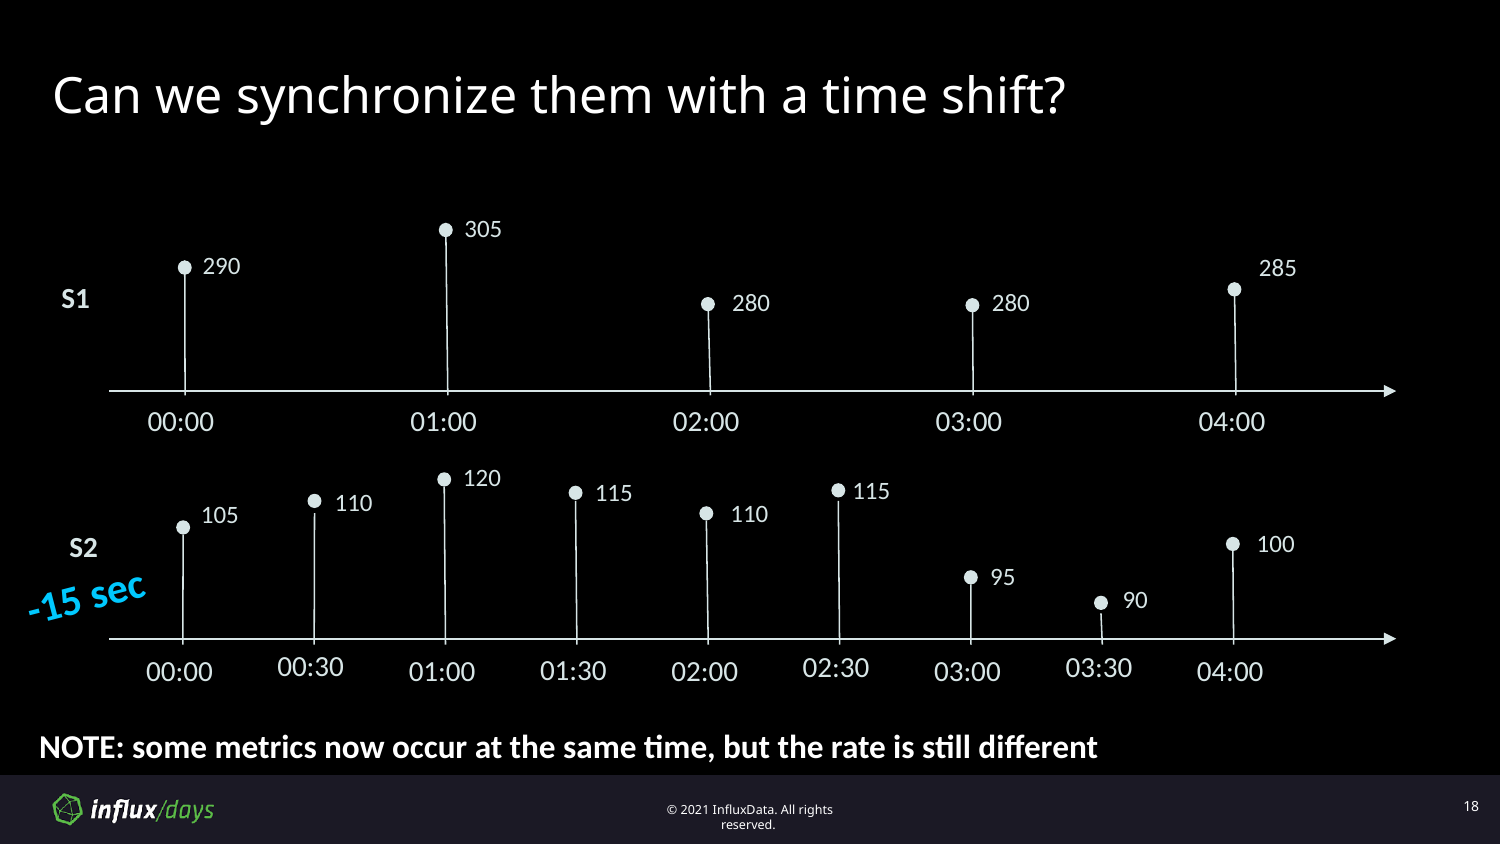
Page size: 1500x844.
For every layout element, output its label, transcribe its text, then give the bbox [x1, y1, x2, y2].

text_box 03:00 [928, 400, 1019, 446]
text_box 110 [326, 479, 384, 525]
text_box S1 [53, 272, 107, 323]
text_box 280 [724, 278, 784, 324]
text_box -15 sec [11, 548, 133, 644]
text_box 01:00 [402, 400, 493, 446]
text_box 115 [587, 469, 645, 515]
text_box 00:00 [140, 400, 231, 446]
text_box 100 [1249, 519, 1308, 565]
text_box 305 [456, 204, 516, 250]
title Can we synchronize them with a time shift? [37, 49, 1384, 146]
text_box 120 [455, 454, 515, 500]
text_box 280 [984, 278, 1044, 324]
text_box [663, 506, 755, 693]
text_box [1189, 536, 1280, 693]
text_box 90 [1114, 575, 1160, 621]
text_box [1057, 595, 1149, 689]
text_box 290 [194, 242, 254, 287]
text_box S2 [61, 520, 115, 567]
text_box NOTE: some metrics now occur at the same time, but the rate is still different [31, 717, 1270, 773]
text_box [269, 493, 361, 688]
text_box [707, 296, 711, 396]
text_box 285 [1251, 244, 1311, 289]
text_box 110 [723, 490, 780, 536]
text_box 04:00 [1190, 400, 1281, 446]
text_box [138, 520, 229, 693]
text_box 02:00 [665, 400, 756, 446]
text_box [795, 482, 886, 689]
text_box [532, 485, 623, 692]
text_box 105 [193, 491, 253, 537]
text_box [926, 569, 1017, 693]
text_box 95 [982, 552, 1028, 598]
text_box 115 [844, 466, 902, 512]
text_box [400, 471, 492, 693]
picture [0, 775, 1500, 844]
